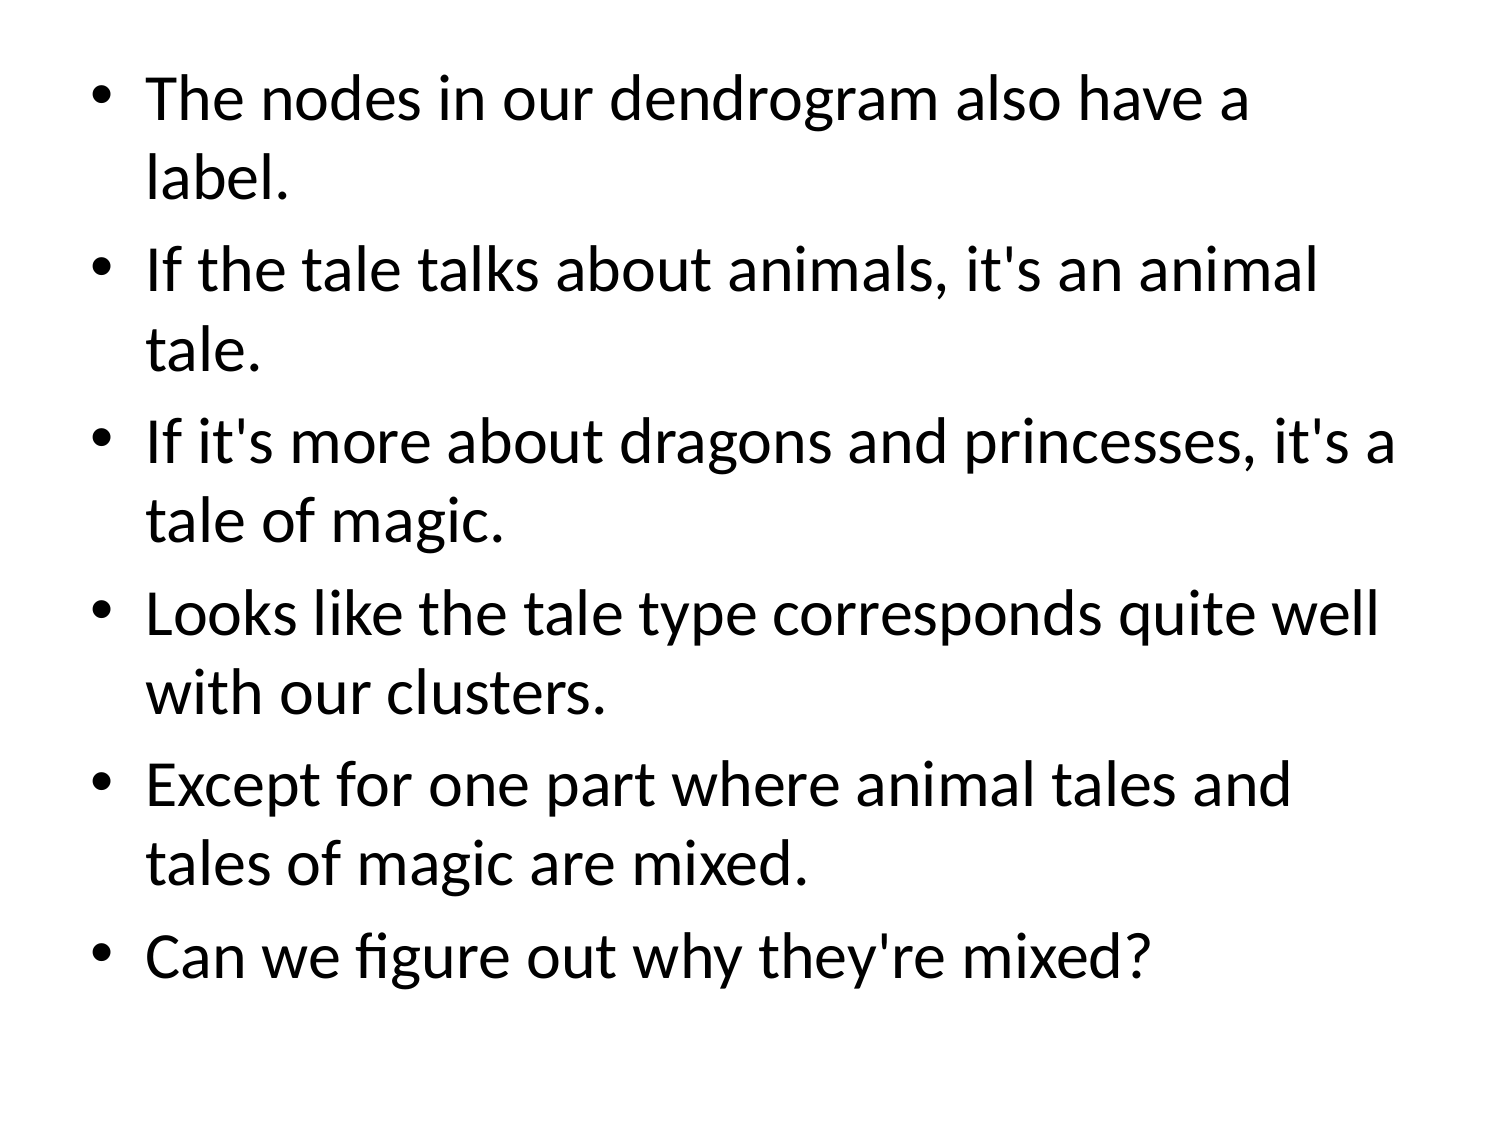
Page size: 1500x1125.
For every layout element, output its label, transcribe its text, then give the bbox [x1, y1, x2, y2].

list The nodes in our dendrogram also have a label. If the tale talks about animals, it's an animal tale. If it's more about dragons and princesses, it's a tale of magic. Looks like the tale type corresponds quite well with our clusters. Except for one part where animal tales and tales of magic are mixed. Can we figure out why they're mixed? [75, 46, 1425, 1005]
